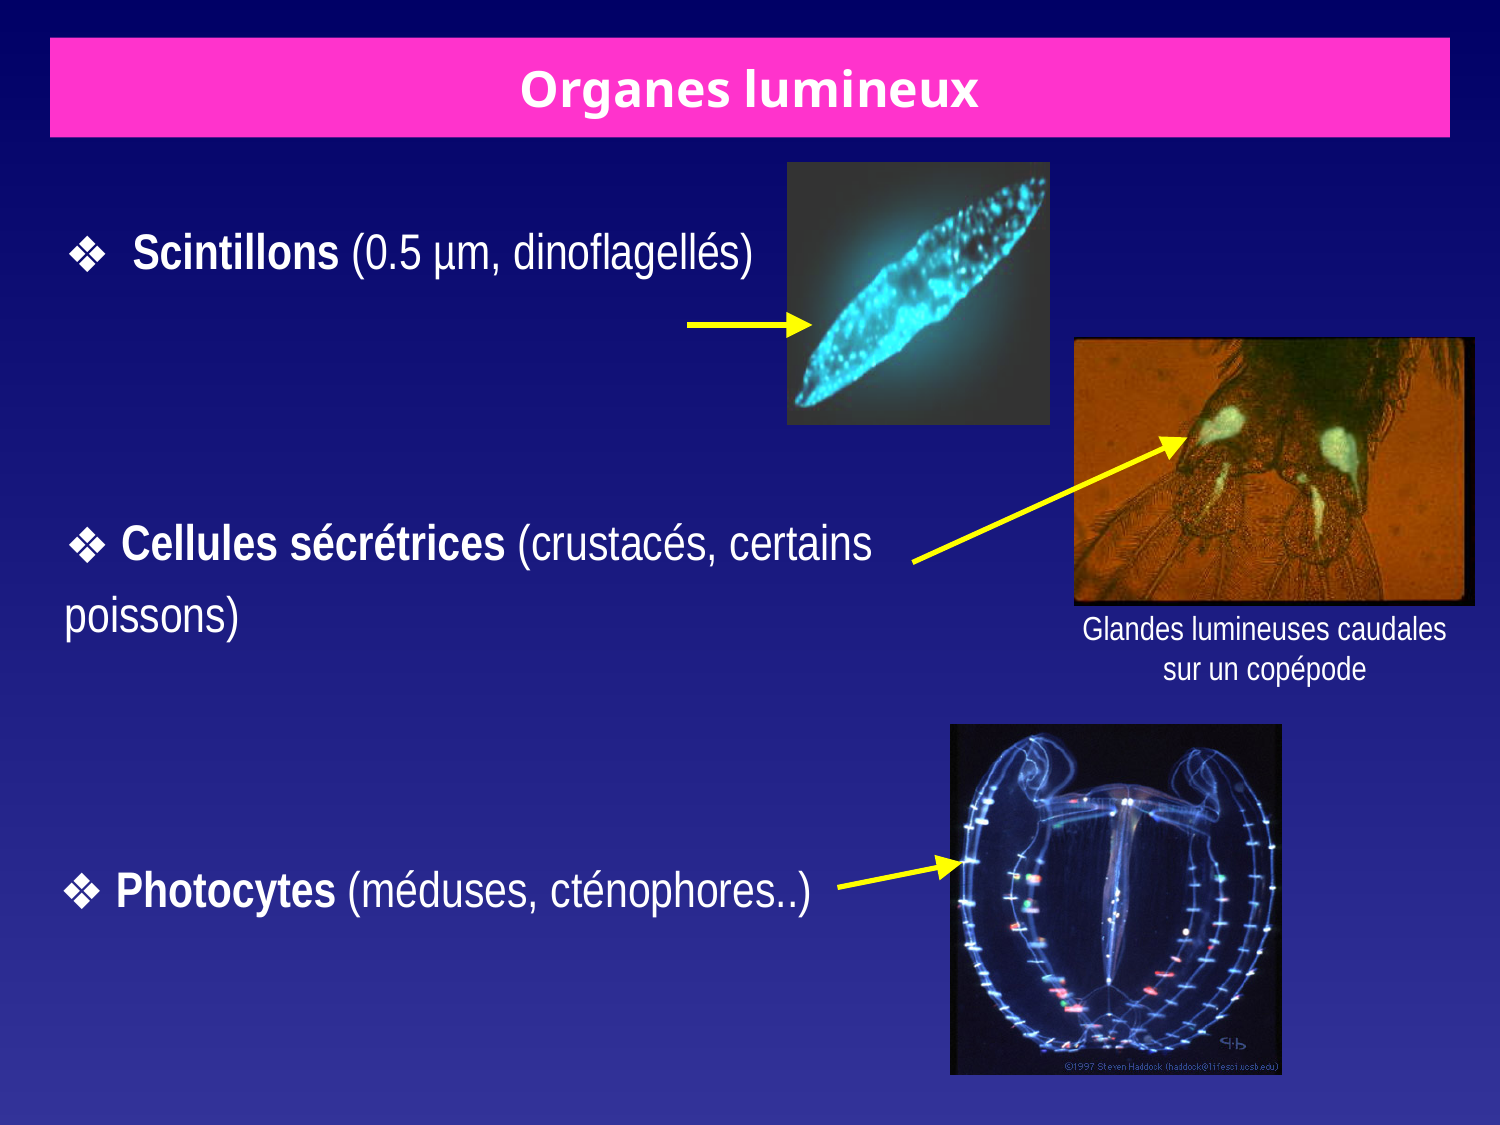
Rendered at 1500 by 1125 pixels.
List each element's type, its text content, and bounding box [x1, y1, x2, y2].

text_box Photocytes (méduses, cténophores..) [44, 837, 828, 925]
text_box Glandes lumineuses caudales sur un copépode [1062, 599, 1468, 696]
text_box Scintillons (0.5 µm, dinoflagellés) Cellules sécrétrices (crustacés, certains poissons) [49, 199, 938, 651]
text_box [912, 437, 1188, 563]
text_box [837, 862, 963, 888]
picture [787, 162, 1051, 426]
picture [1074, 337, 1476, 606]
picture [949, 724, 1282, 1076]
title Organes lumineux [50, 37, 1450, 138]
